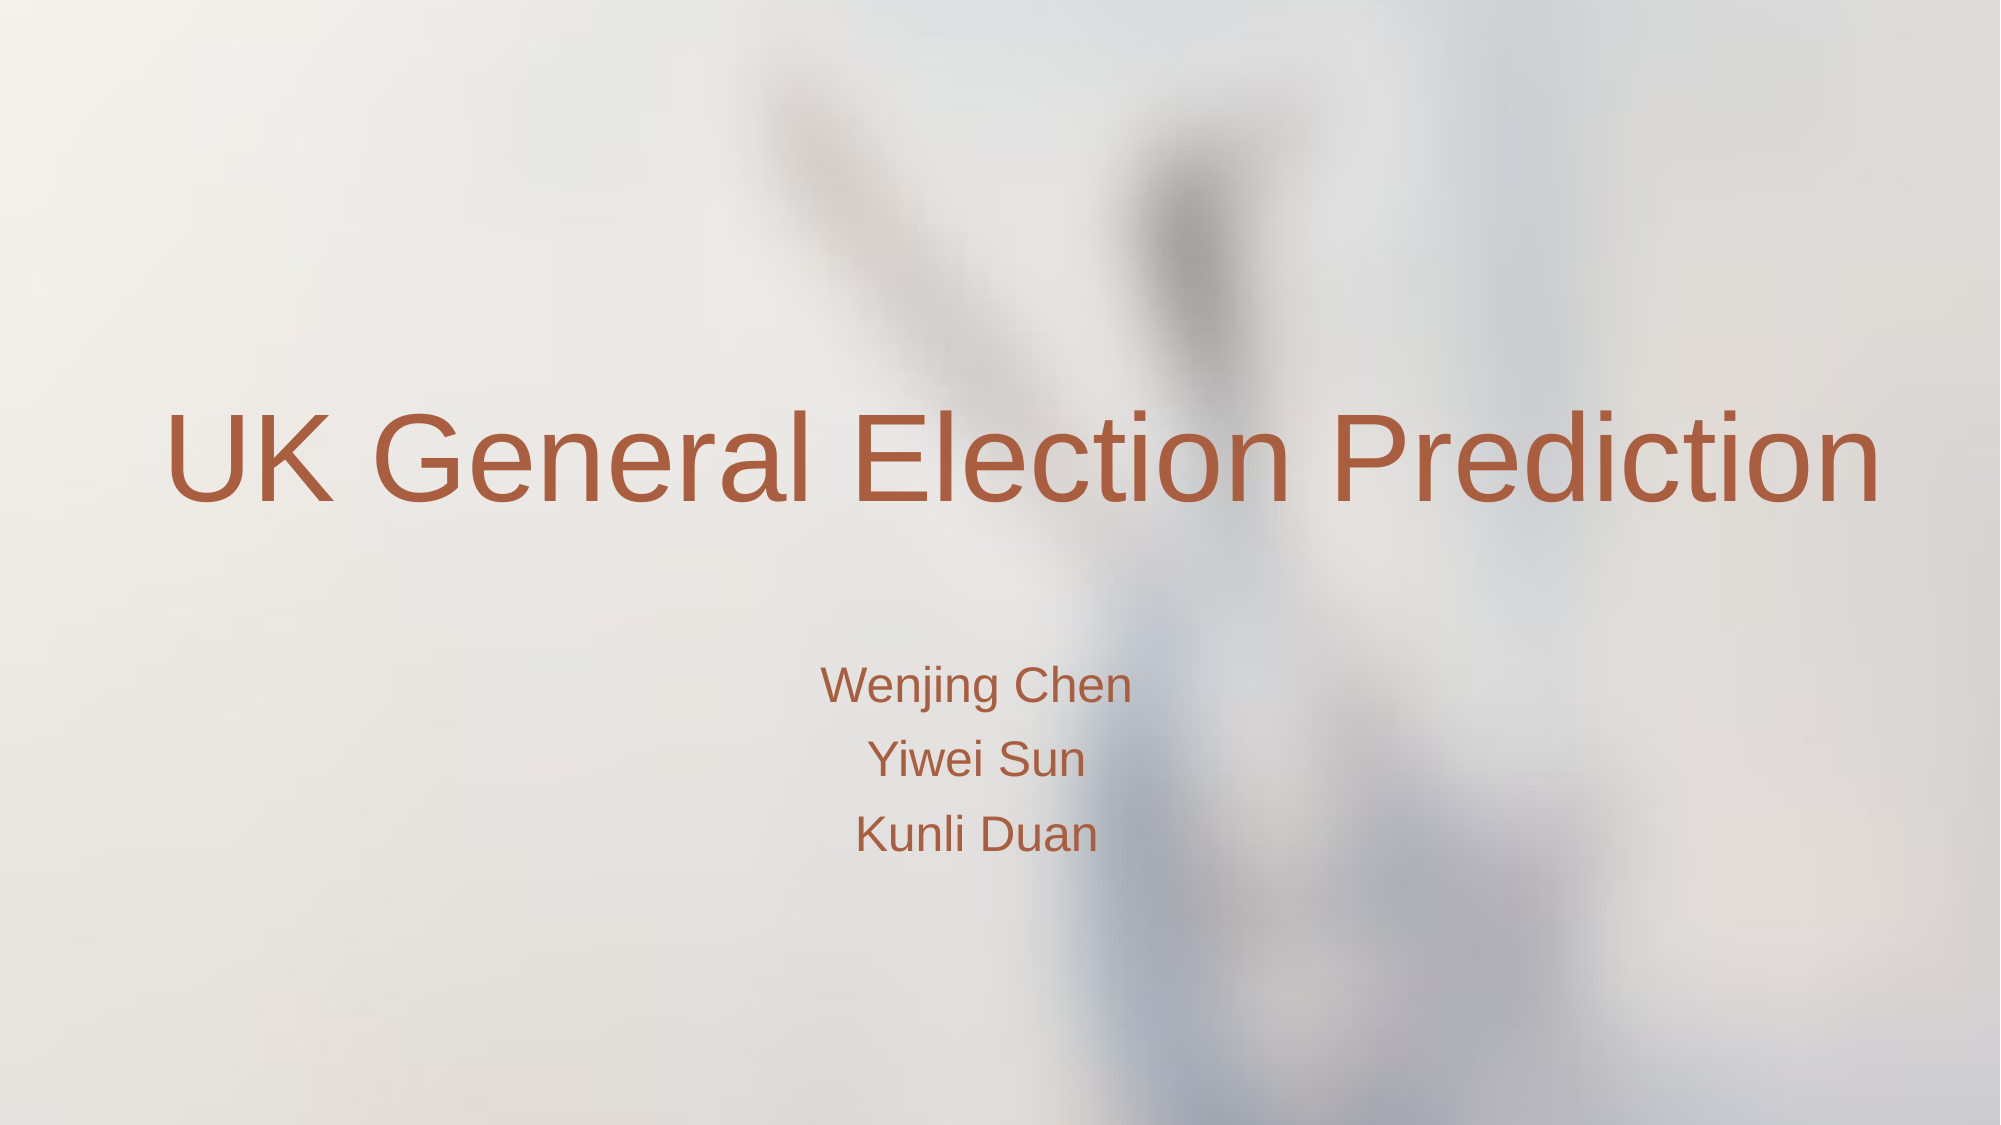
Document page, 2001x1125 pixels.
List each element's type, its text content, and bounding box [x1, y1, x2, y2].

title UK General Election Prediction [68, 364, 1979, 536]
subtitle Wenjing Chen Yiwei Sun Kunli Duan [203, 651, 1750, 879]
picture [0, 0, 2000, 1125]
